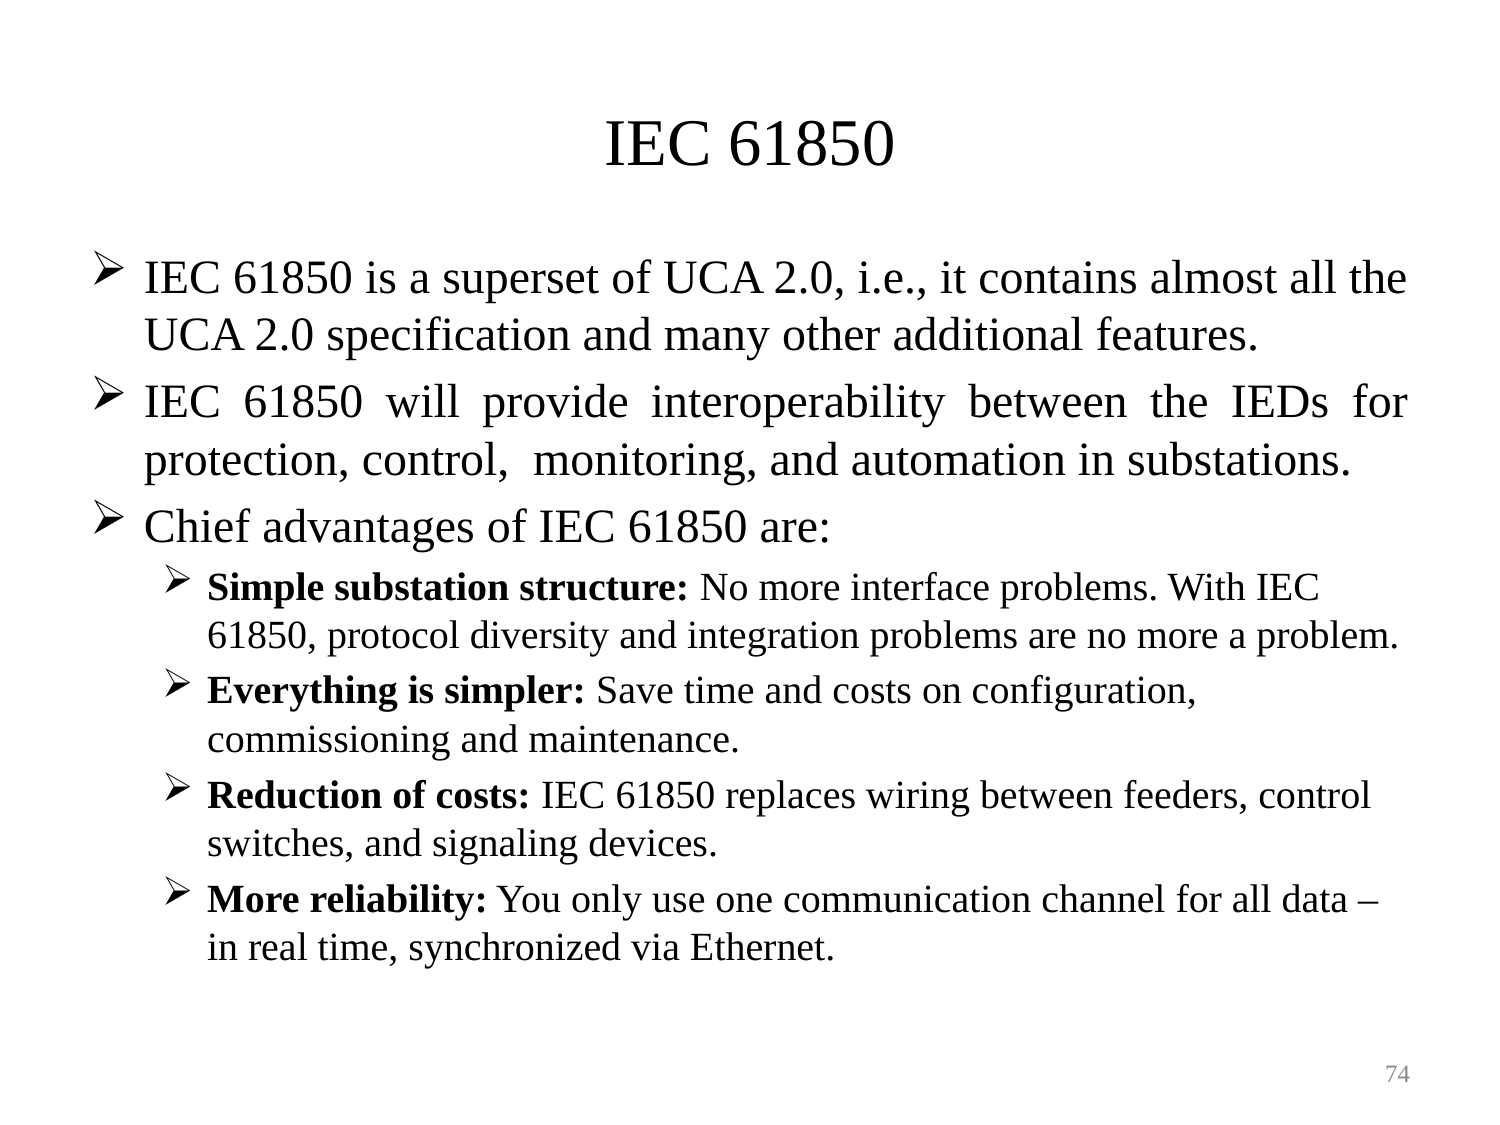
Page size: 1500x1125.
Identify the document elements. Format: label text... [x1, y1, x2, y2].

title IEC 61850 [75, 45, 1425, 233]
slide_number 74 [1074, 1042, 1425, 1103]
list IEC 61850 is a superset of UCA 2.0, i.e., it contains almost all the UCA 2.0 specification and many other additional features. IEC 61850 will provide interoperability between the IEDs for protection, control, monitoring, and automation in substations. Chief advantages of IEC 61850 are: Simple substation structure: No more interface problems. With IEC 61850, protocol diversity and integration problems are no more a problem. Everything is simpler: Save time and costs on configuration, commissioning and maintenance. Reduction of costs: IEC 61850 replaces wiring between feeders, control switches, and signaling devices. More reliability: You only use one communication channel for all data – in real time, synchronized via Ethernet. [75, 237, 1425, 1025]
